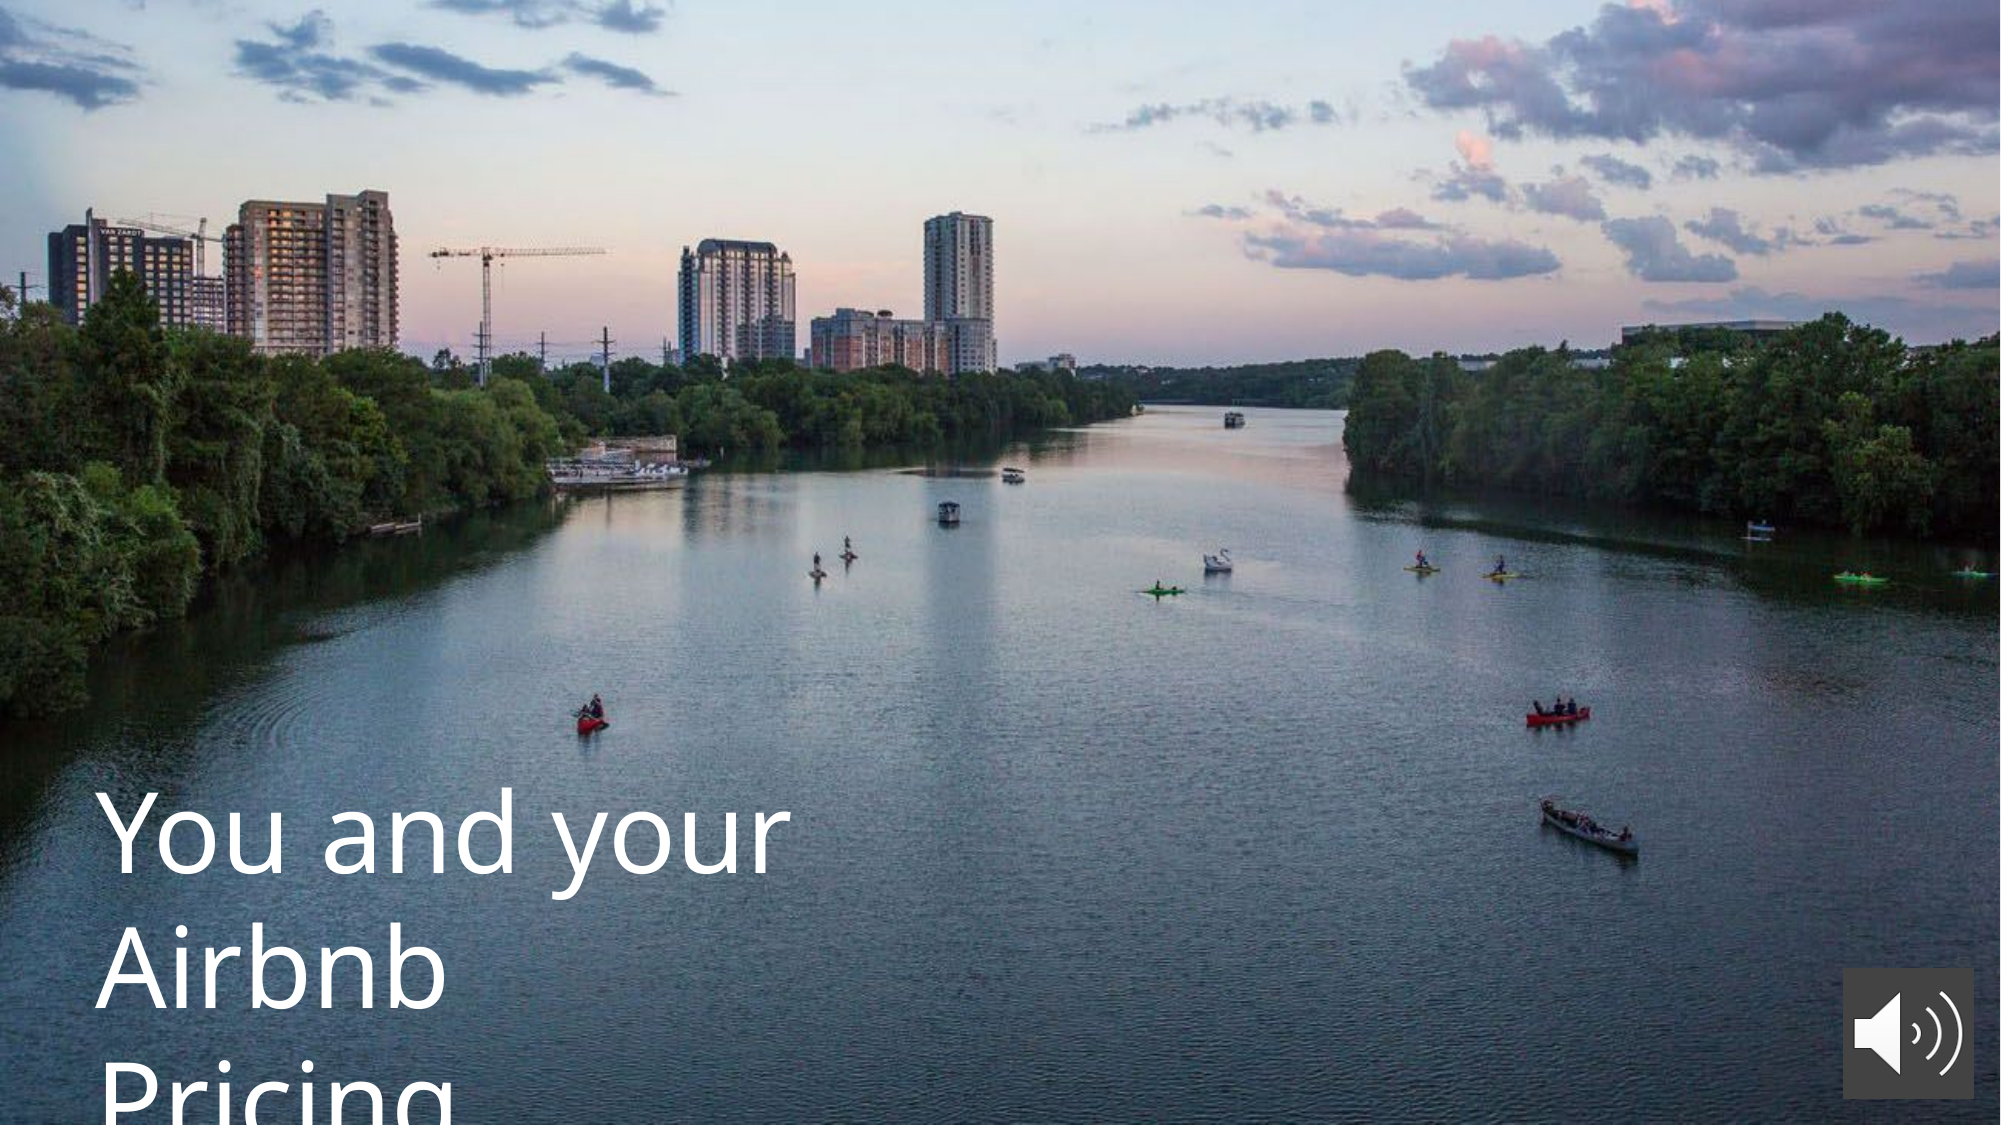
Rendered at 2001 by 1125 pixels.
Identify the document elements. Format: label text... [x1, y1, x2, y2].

text_box You and your Airbnb Pricing [81, 754, 850, 1125]
picture [0, 0, 2001, 1125]
